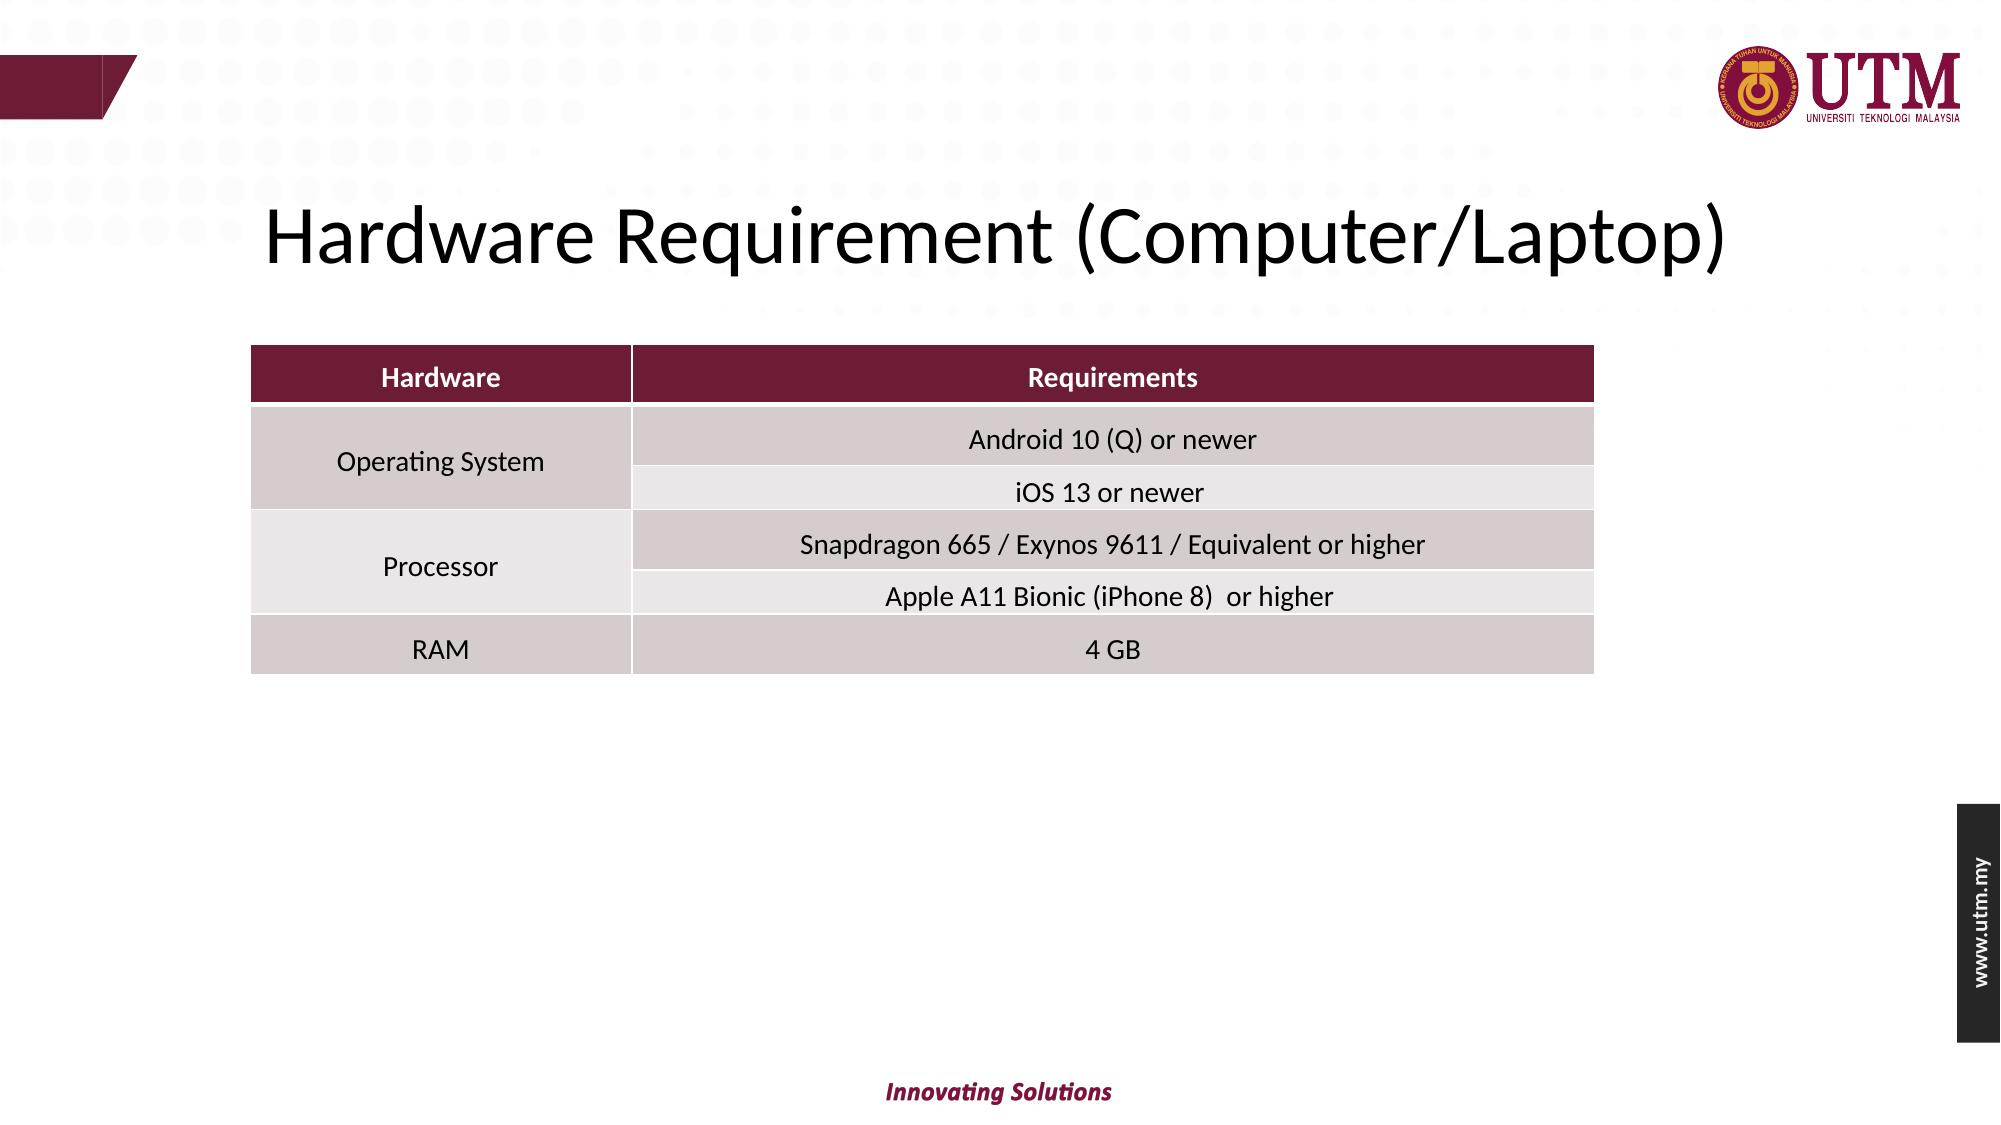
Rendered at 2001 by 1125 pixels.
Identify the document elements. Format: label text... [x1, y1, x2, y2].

table_cell Processor [251, 510, 631, 613]
picture [838, 1081, 1159, 1106]
table_cell Snapdragon 665 / Exynos 9611 / Equivalent or higher [633, 510, 1594, 569]
title Hardware Requirement (Computer/Laptop) [249, 184, 1750, 302]
table_header Hardware [251, 345, 631, 402]
table_cell Android 10 (Q) or newer [633, 407, 1594, 465]
picture [1, 0, 1982, 511]
table_cell iOS 13 or newer [633, 466, 1594, 509]
table_header Requirements [633, 345, 1594, 402]
table_cell 4 GB [633, 615, 1594, 674]
table_cell Operating System [251, 407, 631, 509]
table_cell Apple A11 Bionic (iPhone 8) or higher [633, 571, 1594, 613]
table_cell RAM [251, 615, 631, 674]
